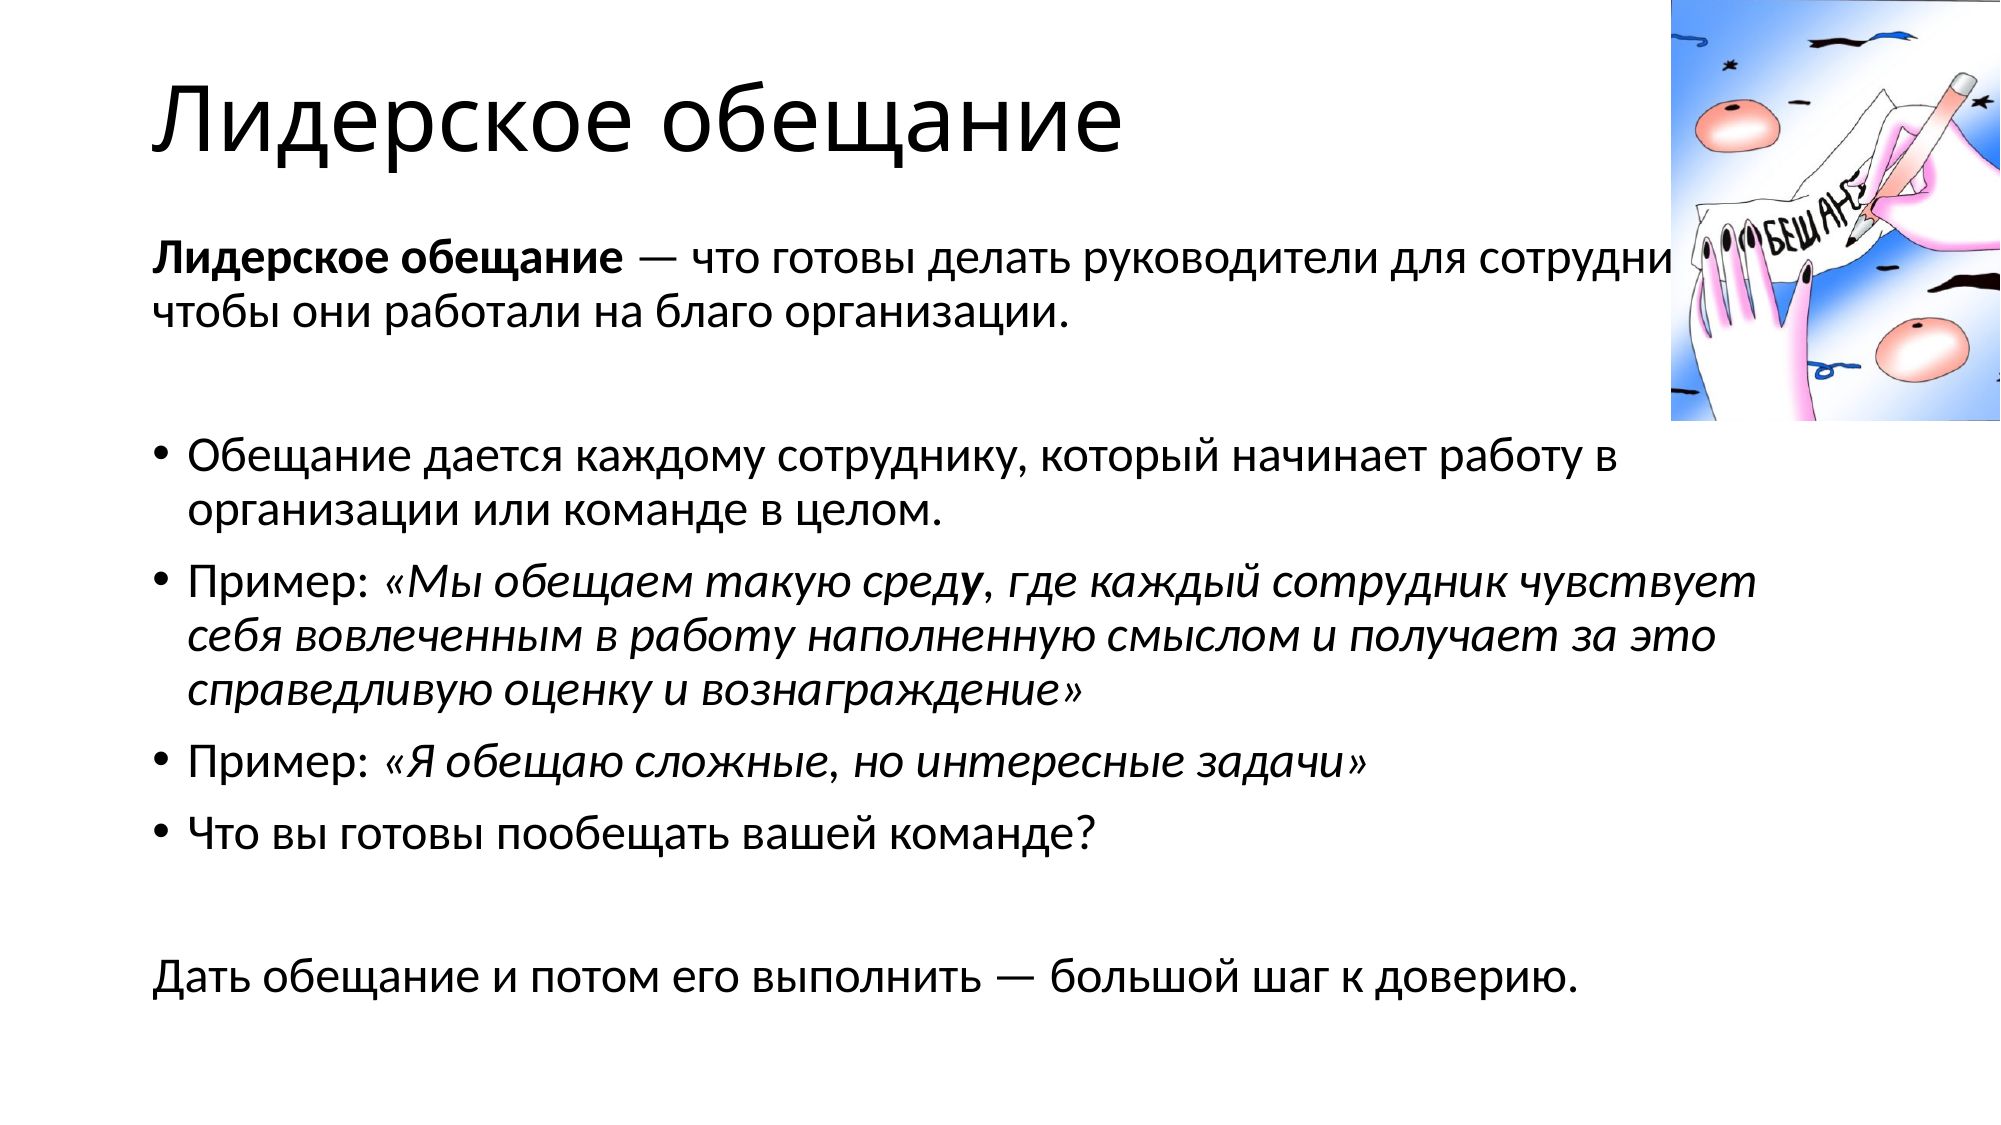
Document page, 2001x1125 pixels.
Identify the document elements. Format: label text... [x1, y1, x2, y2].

list Лидерское обещание — что готовы делать руководители для сотрудников, чтобы они работали на благо организации. Обещание дается каждому сотруднику, который начинает работу в организации или команде в целом. Пример: «Мы обещаем такую среду, где каждый сотрудник чувствует себя вовлеченным в работу наполненную смыслом и получает за это справедливую оценку и вознаграждение» Пример: «Я обещаю сложные, но интересные задачи» Что вы готовы пообещать вашей команде? Дать обещание и потом его выполнить — большой шаг к доверию. [137, 223, 1863, 1014]
title Лидерское обещание [137, 59, 1452, 183]
picture [1671, 0, 2000, 421]
